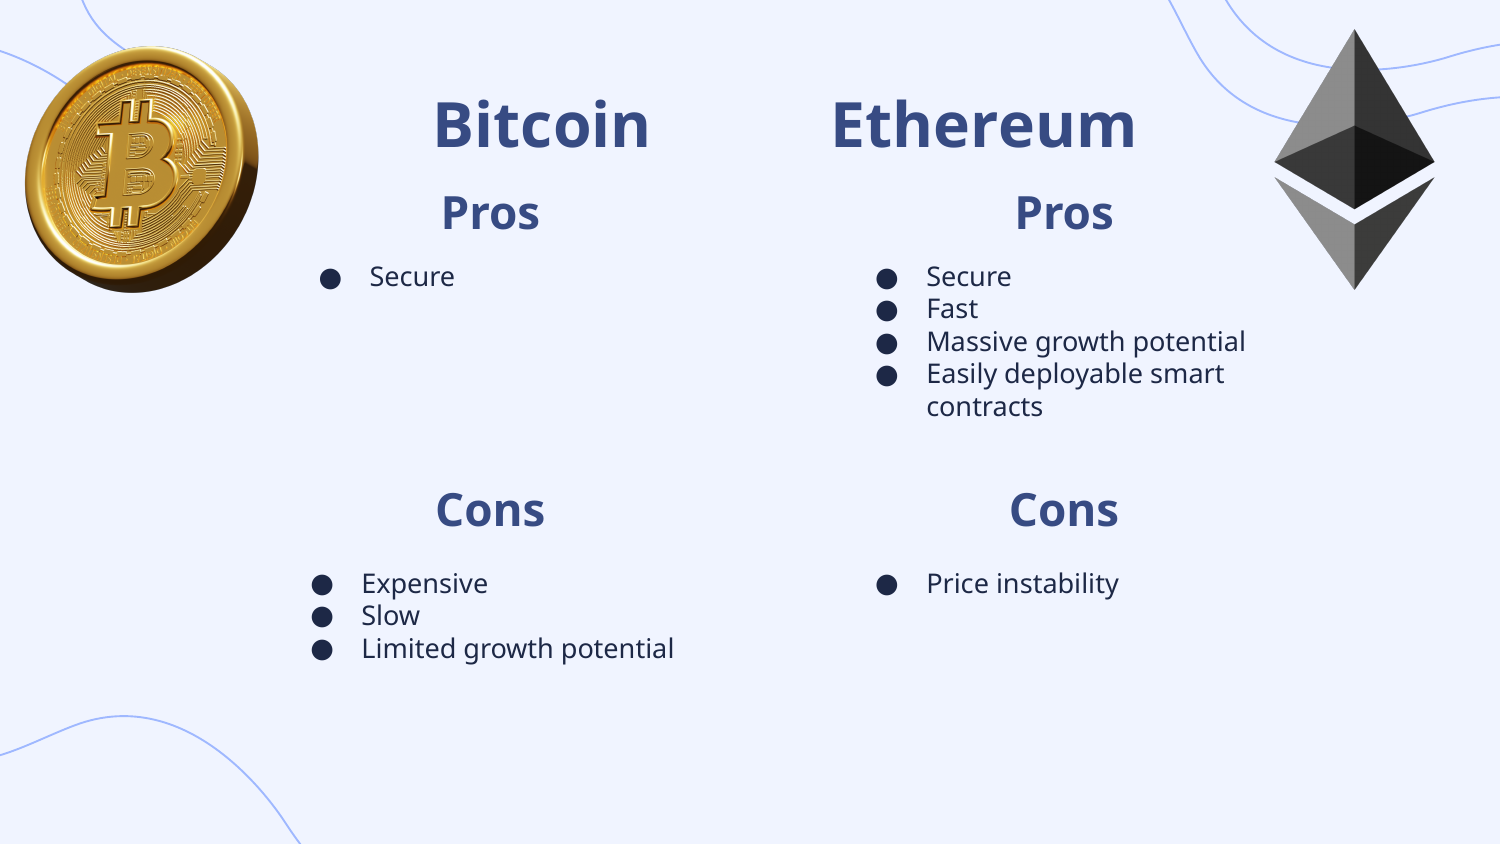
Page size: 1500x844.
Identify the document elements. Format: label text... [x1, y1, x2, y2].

subtitle Secure [279, 244, 768, 422]
picture [1224, 29, 1486, 291]
subtitle Pros [283, 160, 719, 244]
picture [0, 29, 280, 310]
subtitle Price instability [836, 550, 1324, 729]
subtitle Cons [836, 478, 1292, 550]
subtitle Pros [836, 160, 1219, 244]
title Bitcoin Ethereum [283, 75, 1219, 169]
subtitle Cons [262, 457, 719, 551]
subtitle Secure Fast Massive growth potential Easily deployable smart contracts [836, 244, 1324, 478]
subtitle Expensive Slow Limited growth potential [271, 550, 760, 729]
